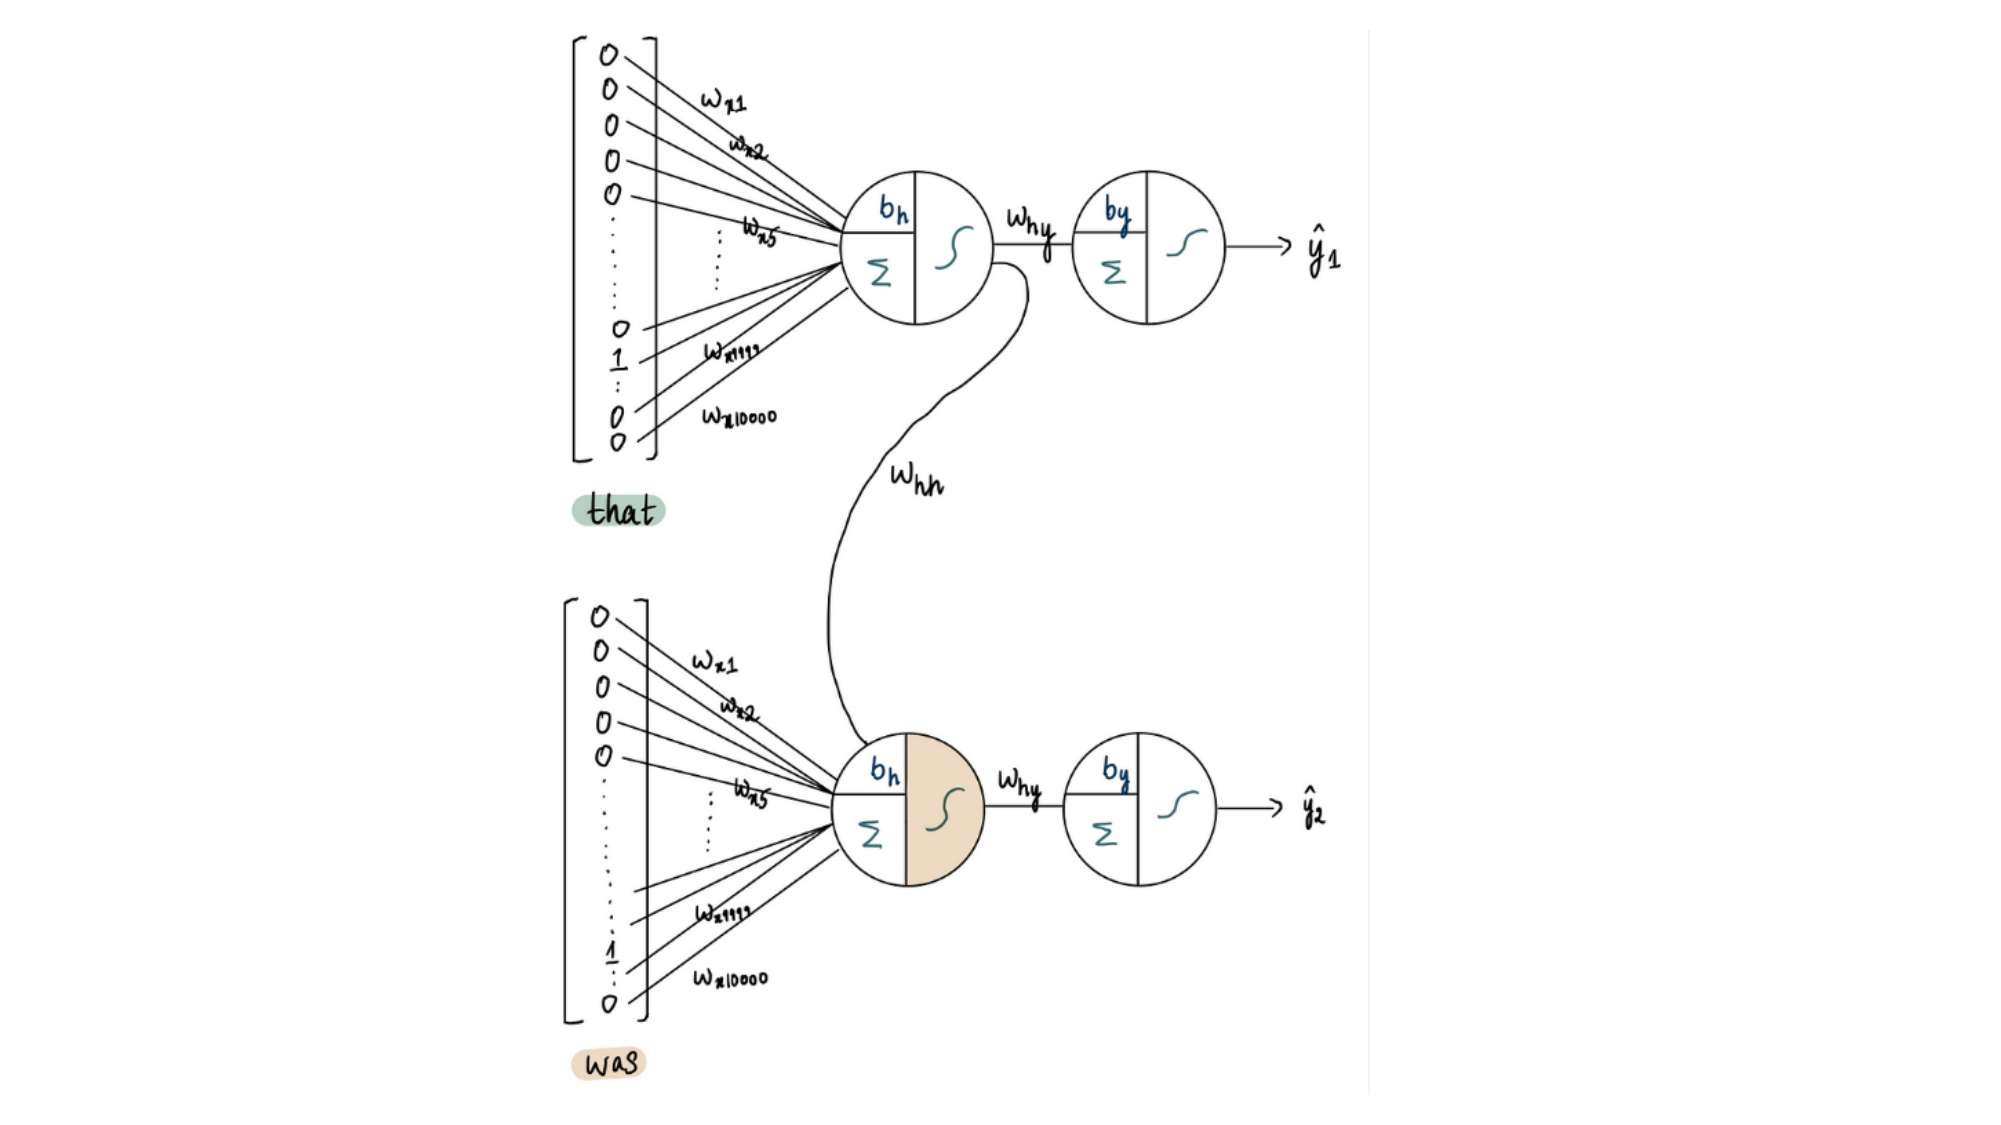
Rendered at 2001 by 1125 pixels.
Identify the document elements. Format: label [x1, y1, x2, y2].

picture [533, 30, 1370, 1095]
